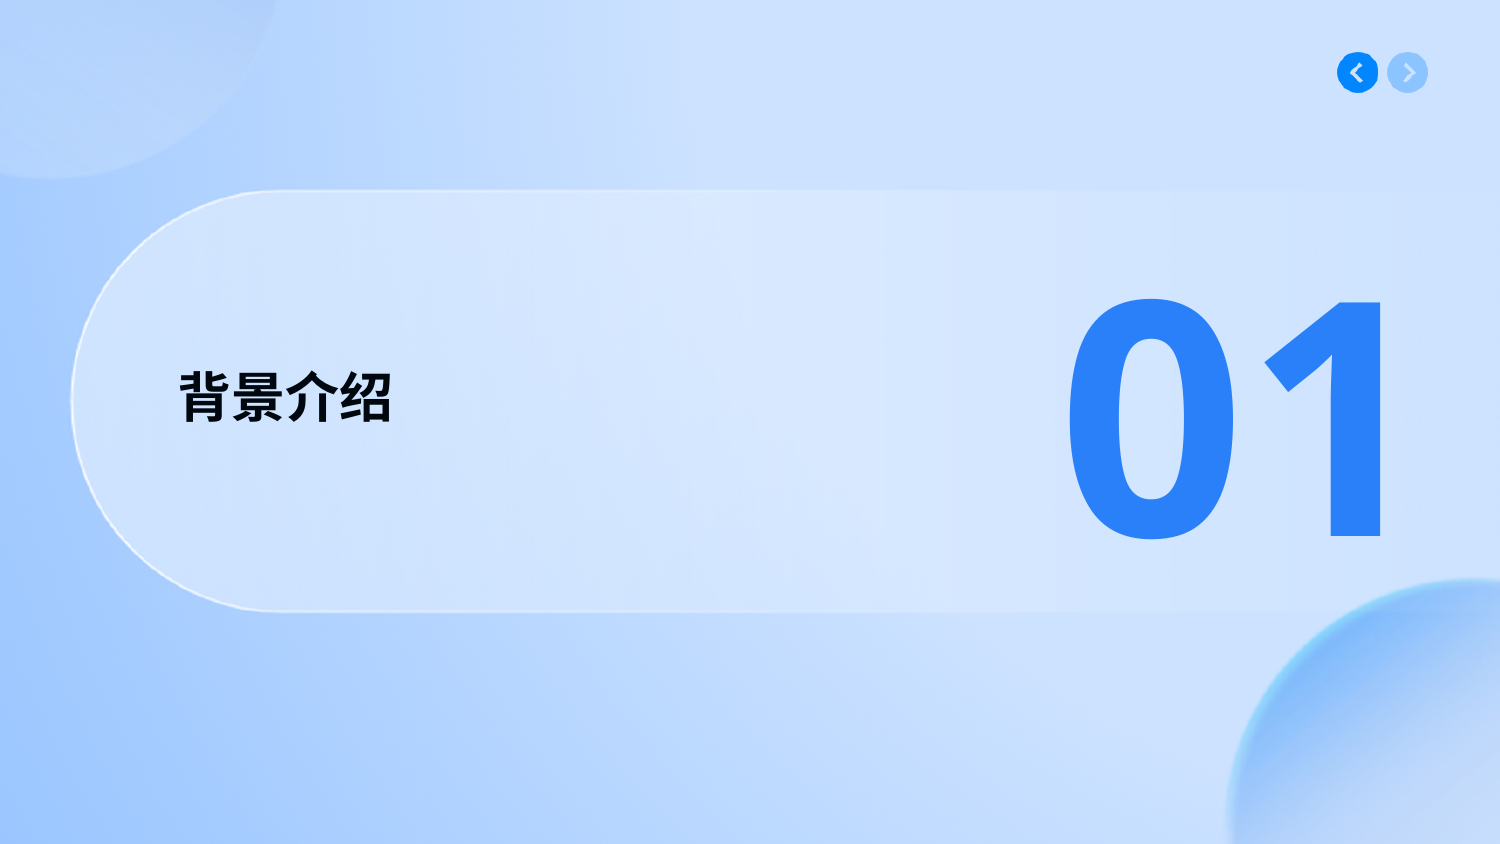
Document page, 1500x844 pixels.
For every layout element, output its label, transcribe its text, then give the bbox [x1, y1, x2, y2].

text_box 背景介绍 [162, 338, 904, 441]
picture [0, 0, 1500, 844]
text_box 01 [870, 115, 1447, 617]
